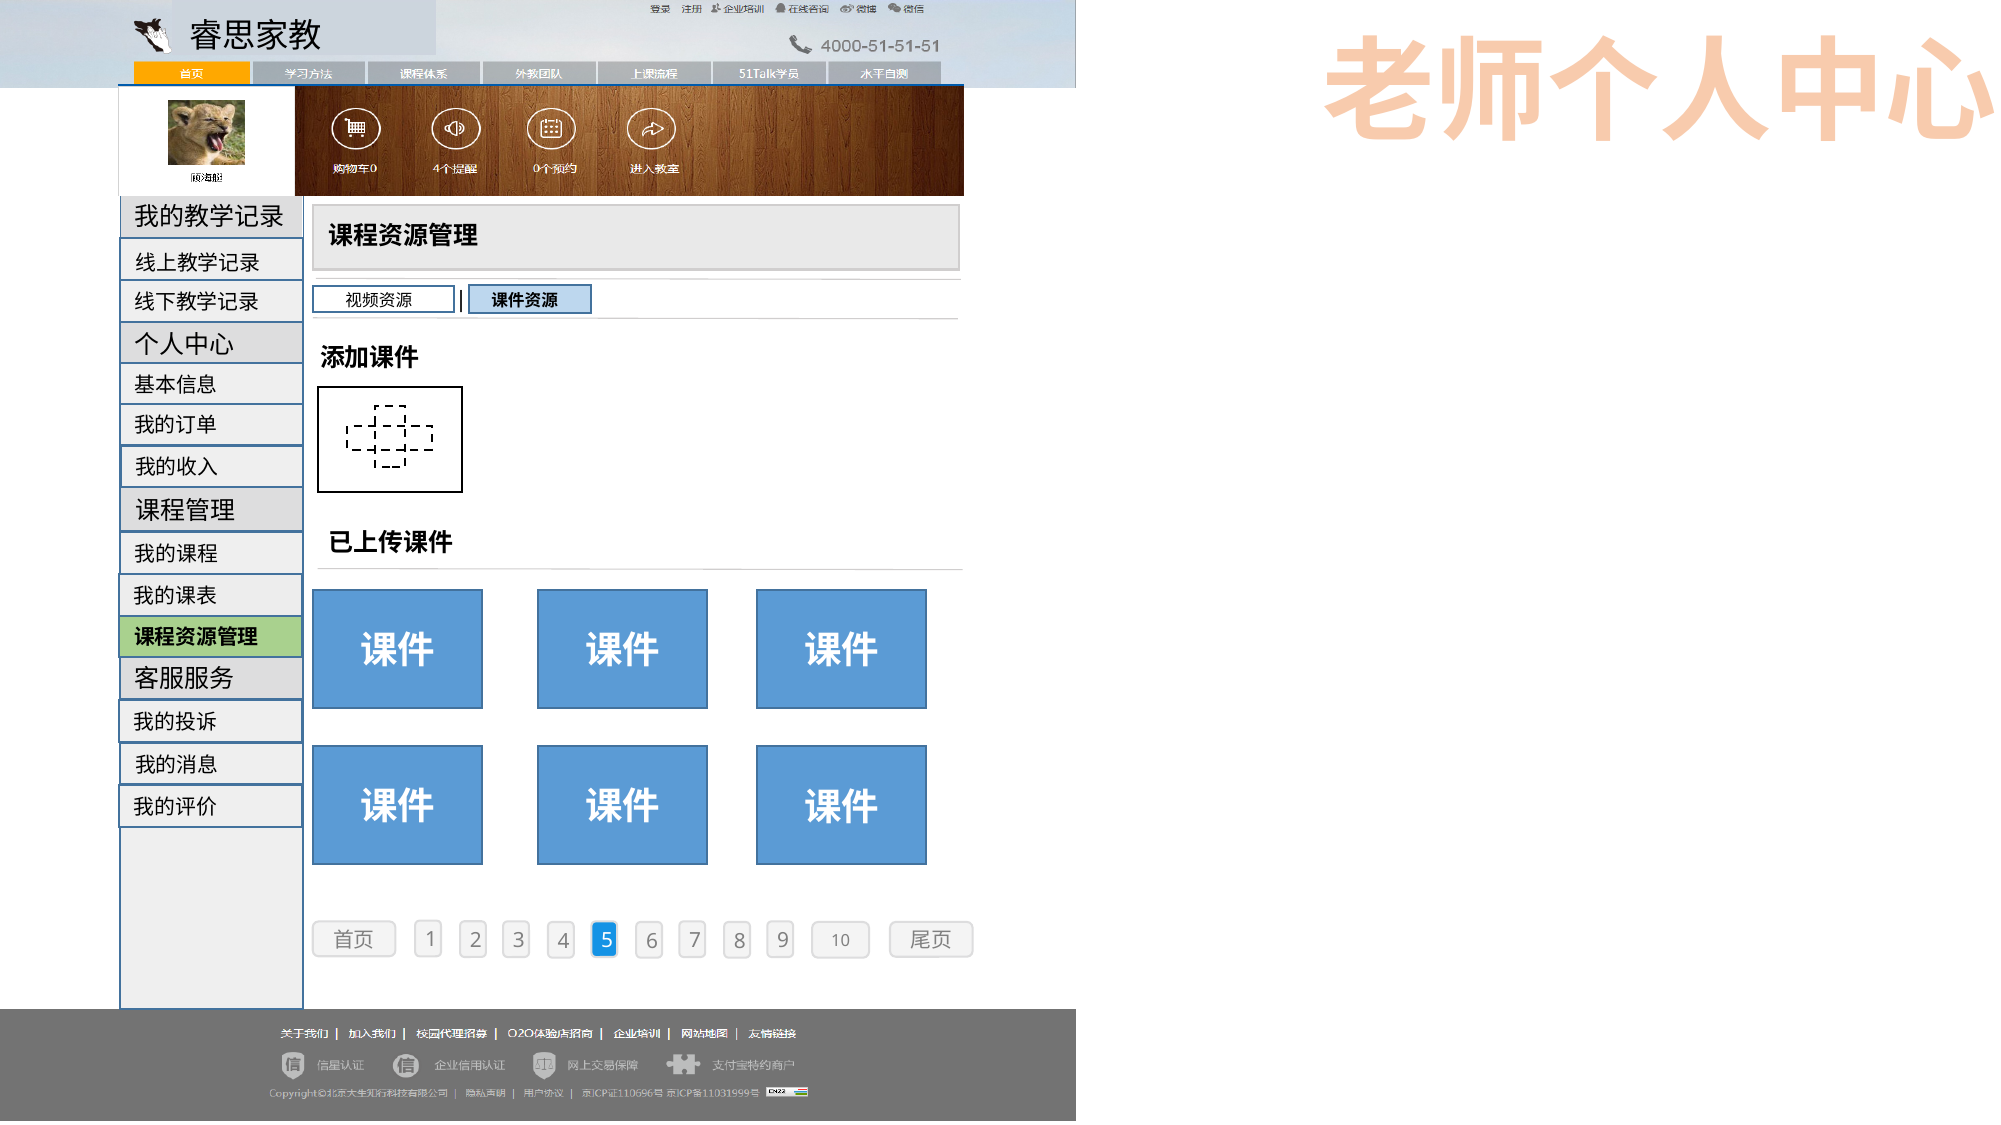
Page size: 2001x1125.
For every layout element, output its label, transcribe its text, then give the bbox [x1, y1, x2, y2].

text_box 课件 [756, 589, 927, 709]
text_box 3 [502, 920, 531, 959]
text_box 8 [723, 920, 752, 959]
text_box 客服服务 [119, 654, 304, 700]
text_box 我的订单 [119, 403, 304, 445]
text_box [312, 204, 960, 271]
text_box 基本信息 [119, 362, 304, 403]
text_box 6 [635, 920, 664, 959]
text_box 老师个人中心 [1307, 11, 2000, 162]
text_box 已上传课件 [313, 518, 469, 564]
text_box 课件 [312, 745, 483, 865]
text_box 首页 [311, 920, 397, 958]
text_box 我的消息 [119, 742, 304, 786]
text_box 10 [811, 920, 871, 959]
text_box 5 [590, 920, 619, 959]
text_box 个人中心 [119, 321, 304, 362]
text_box [119, 237, 304, 279]
text_box 视频资源 [330, 282, 437, 317]
text_box 我的课程 [119, 532, 304, 575]
text_box 我的课表 [118, 573, 303, 617]
text_box | [440, 280, 482, 317]
text_box 9 [766, 920, 795, 959]
text_box 7 [678, 920, 707, 959]
text_box 课件 [537, 589, 708, 709]
text_box [312, 285, 330, 313]
text_box 课件资源 [476, 282, 574, 317]
text_box 线下教学记录 [119, 279, 304, 321]
text_box [468, 284, 476, 314]
text_box [119, 786, 304, 1008]
text_box [406, 425, 433, 451]
text_box 1 [414, 919, 443, 958]
text_box 尾页 [888, 920, 974, 958]
text_box 课件 [537, 745, 708, 865]
text_box [346, 425, 374, 451]
text_box [374, 405, 406, 468]
picture [0, 1008, 1076, 1121]
text_box 我的投诉 [118, 699, 303, 743]
text_box 添加课件 [305, 333, 435, 379]
text_box 我的教学记录 [119, 196, 303, 237]
text_box 课件 [756, 745, 927, 865]
text_box 我的评价 [118, 784, 303, 828]
text_box [317, 386, 463, 493]
text_box [574, 284, 592, 314]
text_box 课程资源管理 [313, 212, 494, 257]
picture [0, 0, 1076, 196]
text_box 课程管理 [119, 486, 304, 532]
text_box 4 [546, 920, 575, 959]
text_box 2 [459, 920, 487, 959]
text_box 课件 [312, 589, 483, 709]
text_box 线上教学记录 [120, 242, 276, 279]
text_box 我的收入 [119, 445, 304, 486]
text_box 课程资源管理 [118, 617, 303, 658]
